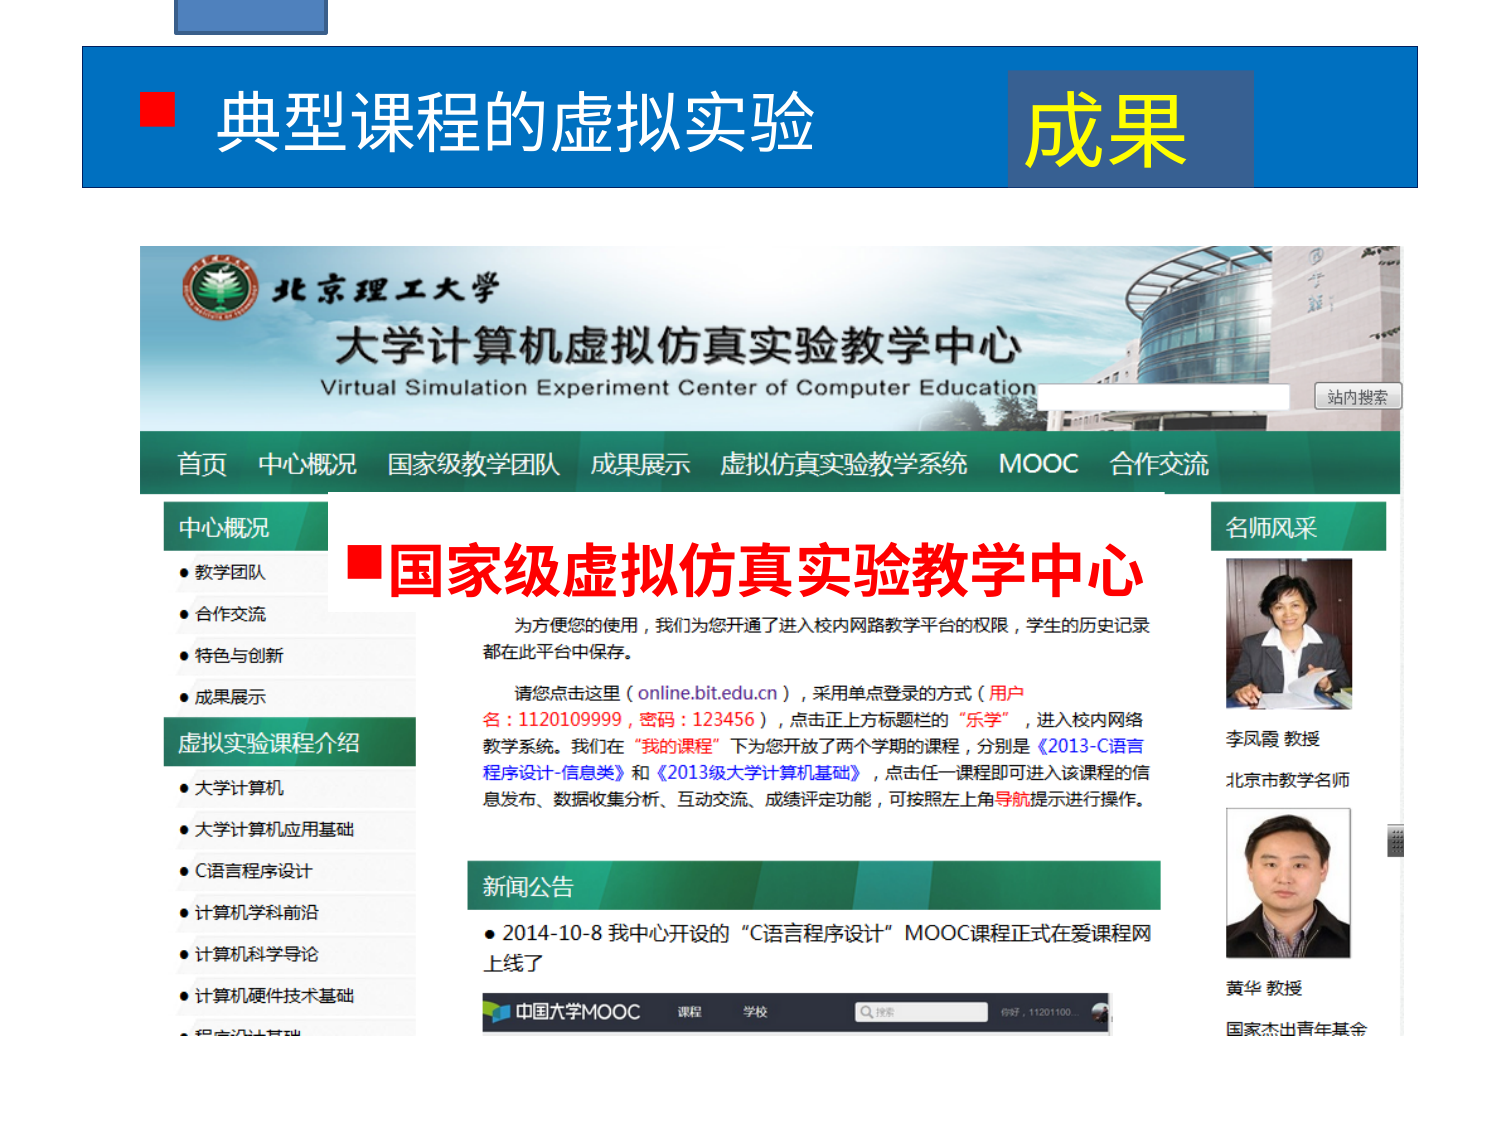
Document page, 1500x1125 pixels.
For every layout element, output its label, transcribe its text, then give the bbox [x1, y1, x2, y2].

text_box [174, 0, 328, 35]
text_box 成果 [1007, 70, 1254, 188]
title 典型课程的虚拟实验 [82, 46, 1418, 188]
picture [140, 245, 1404, 1036]
